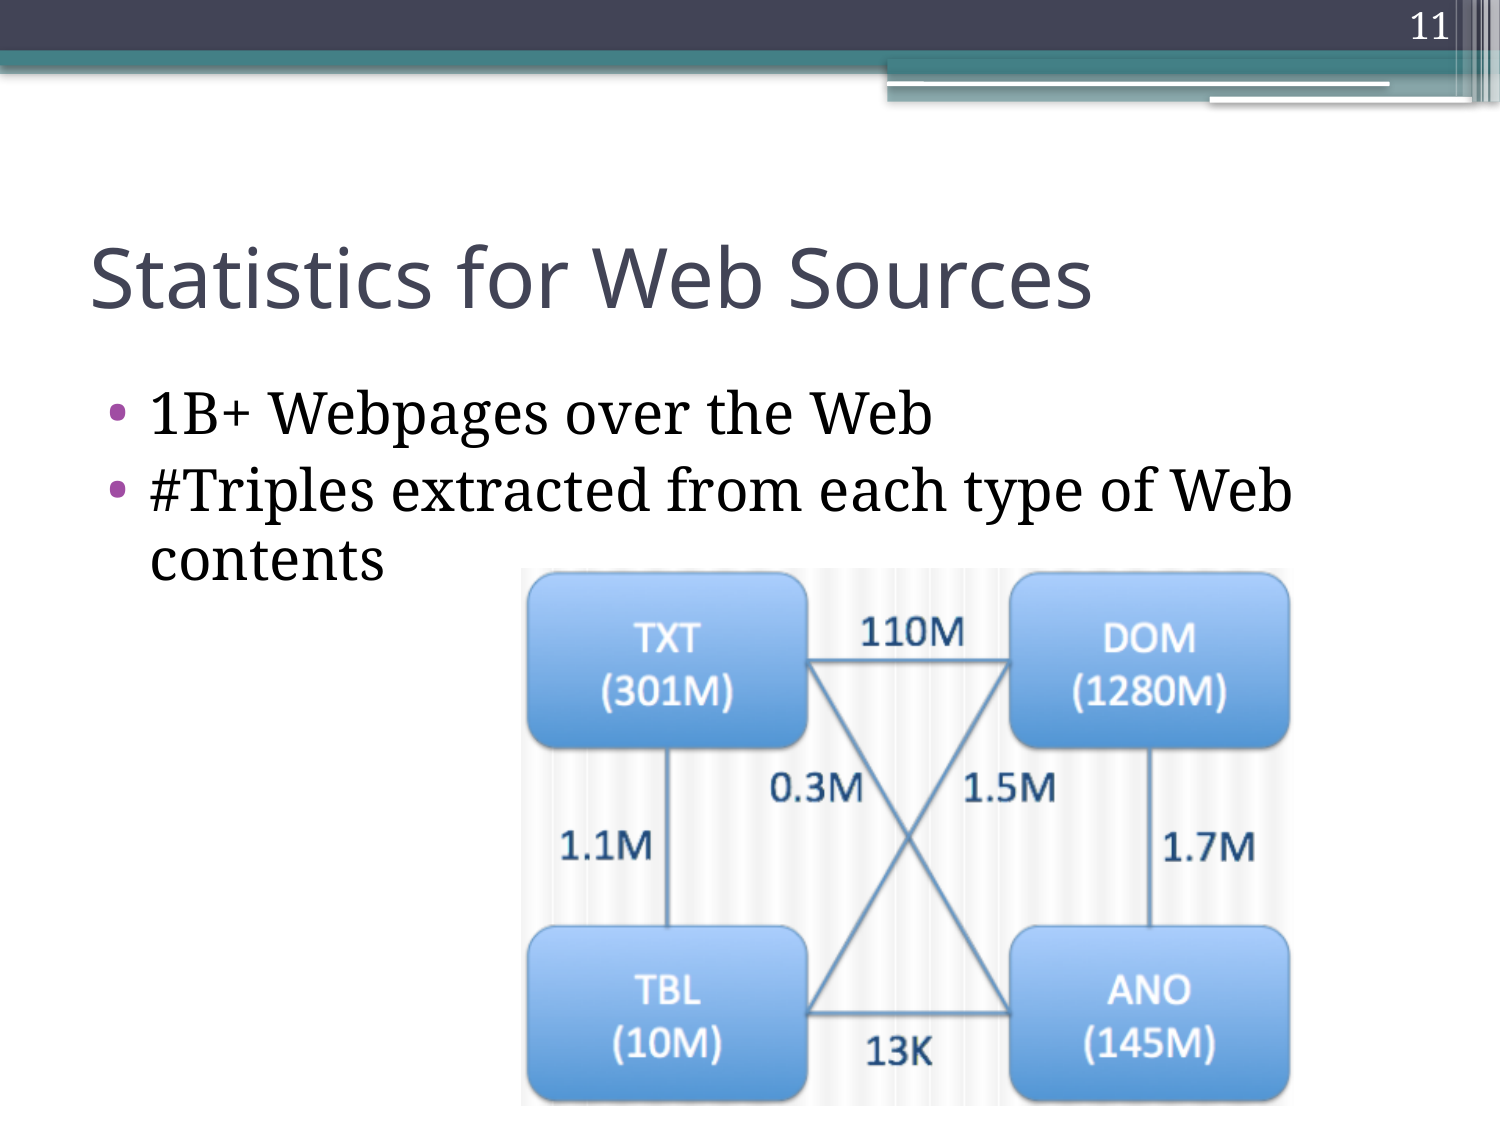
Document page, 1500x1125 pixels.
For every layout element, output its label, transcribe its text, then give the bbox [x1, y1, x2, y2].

slide_number 11 [1341, 0, 1466, 61]
list 1B+ Webpages over the Web #Triples extracted from each type of Web contents [75, 368, 1425, 1079]
title Statistics for Web Sources [75, 187, 1425, 363]
picture [521, 568, 1294, 1107]
